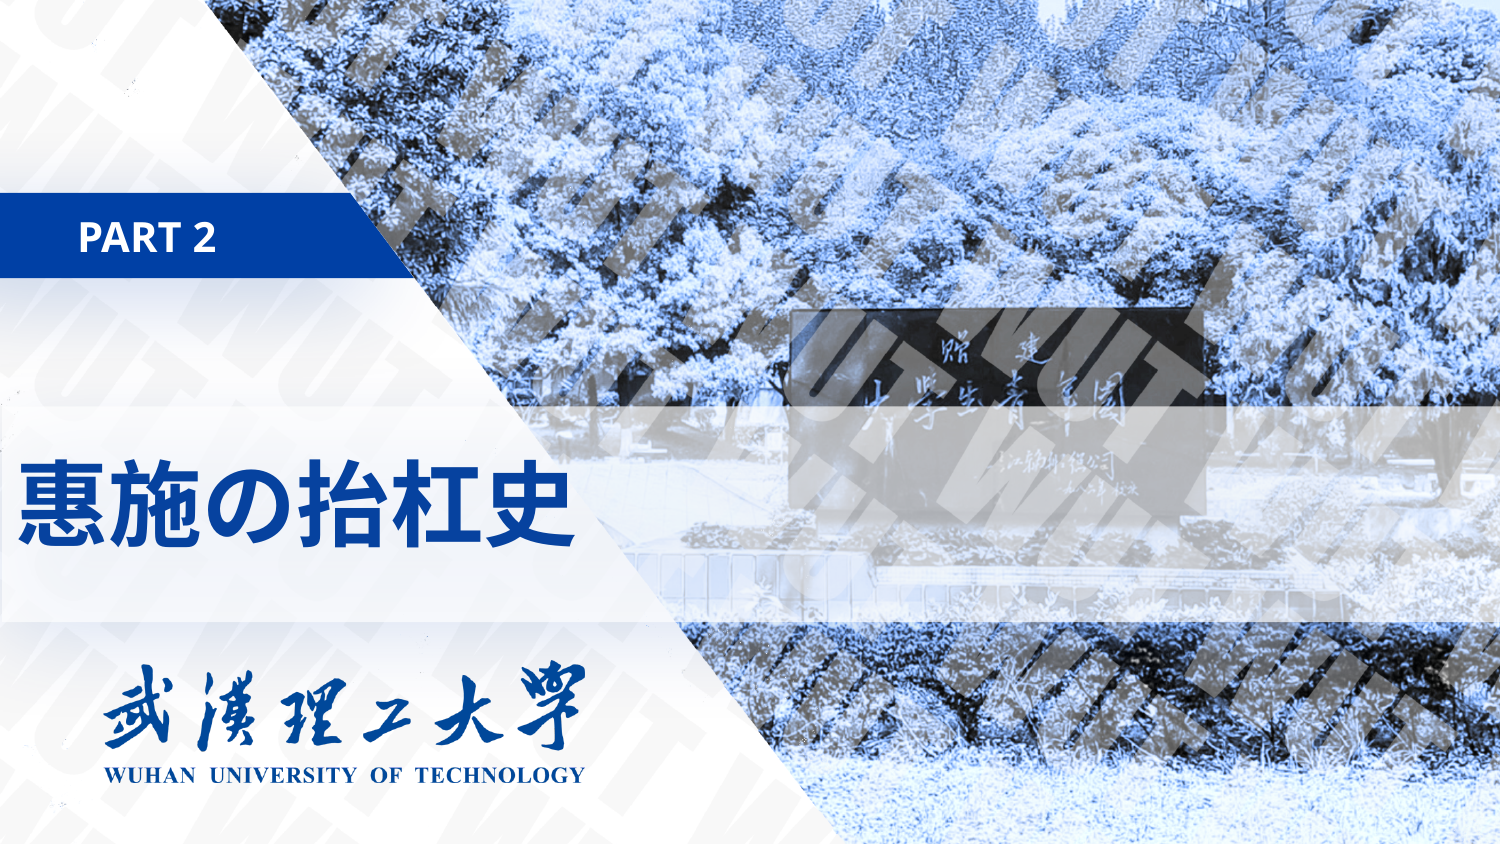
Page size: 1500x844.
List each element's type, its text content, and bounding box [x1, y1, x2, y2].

picture [0, 568, 1500, 844]
picture [0, 0, 1500, 440]
title 惠施の抬杠史 [0, 440, 1294, 568]
text_box PART 2 [0, 191, 415, 280]
